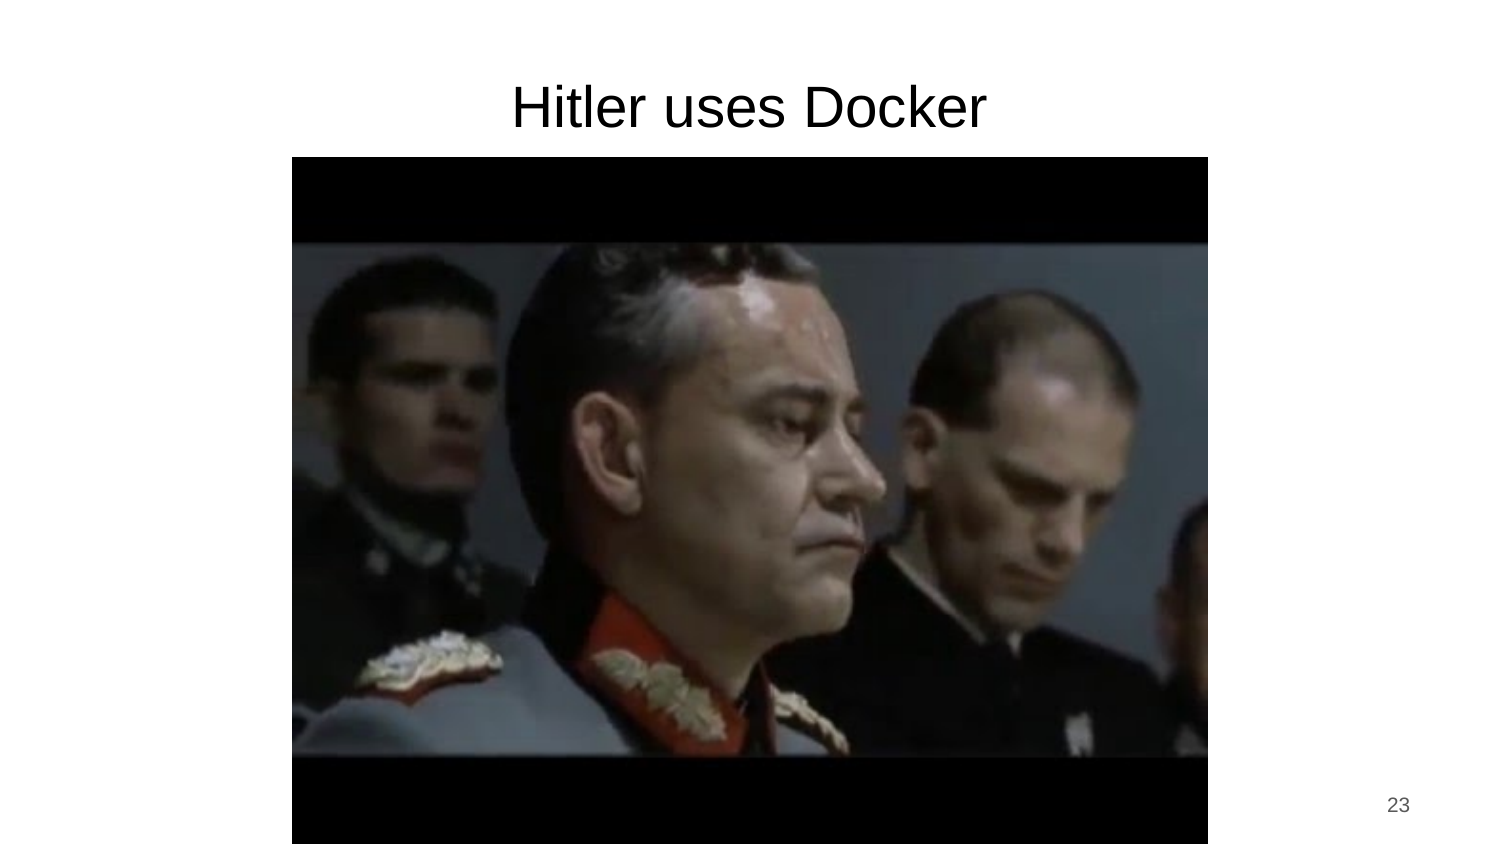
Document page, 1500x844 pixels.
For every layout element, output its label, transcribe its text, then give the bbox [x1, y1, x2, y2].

slide_number ‹#› [1213, 782, 1425, 827]
picture [292, 157, 1208, 844]
title Hitler uses Docker [75, 33, 1425, 175]
